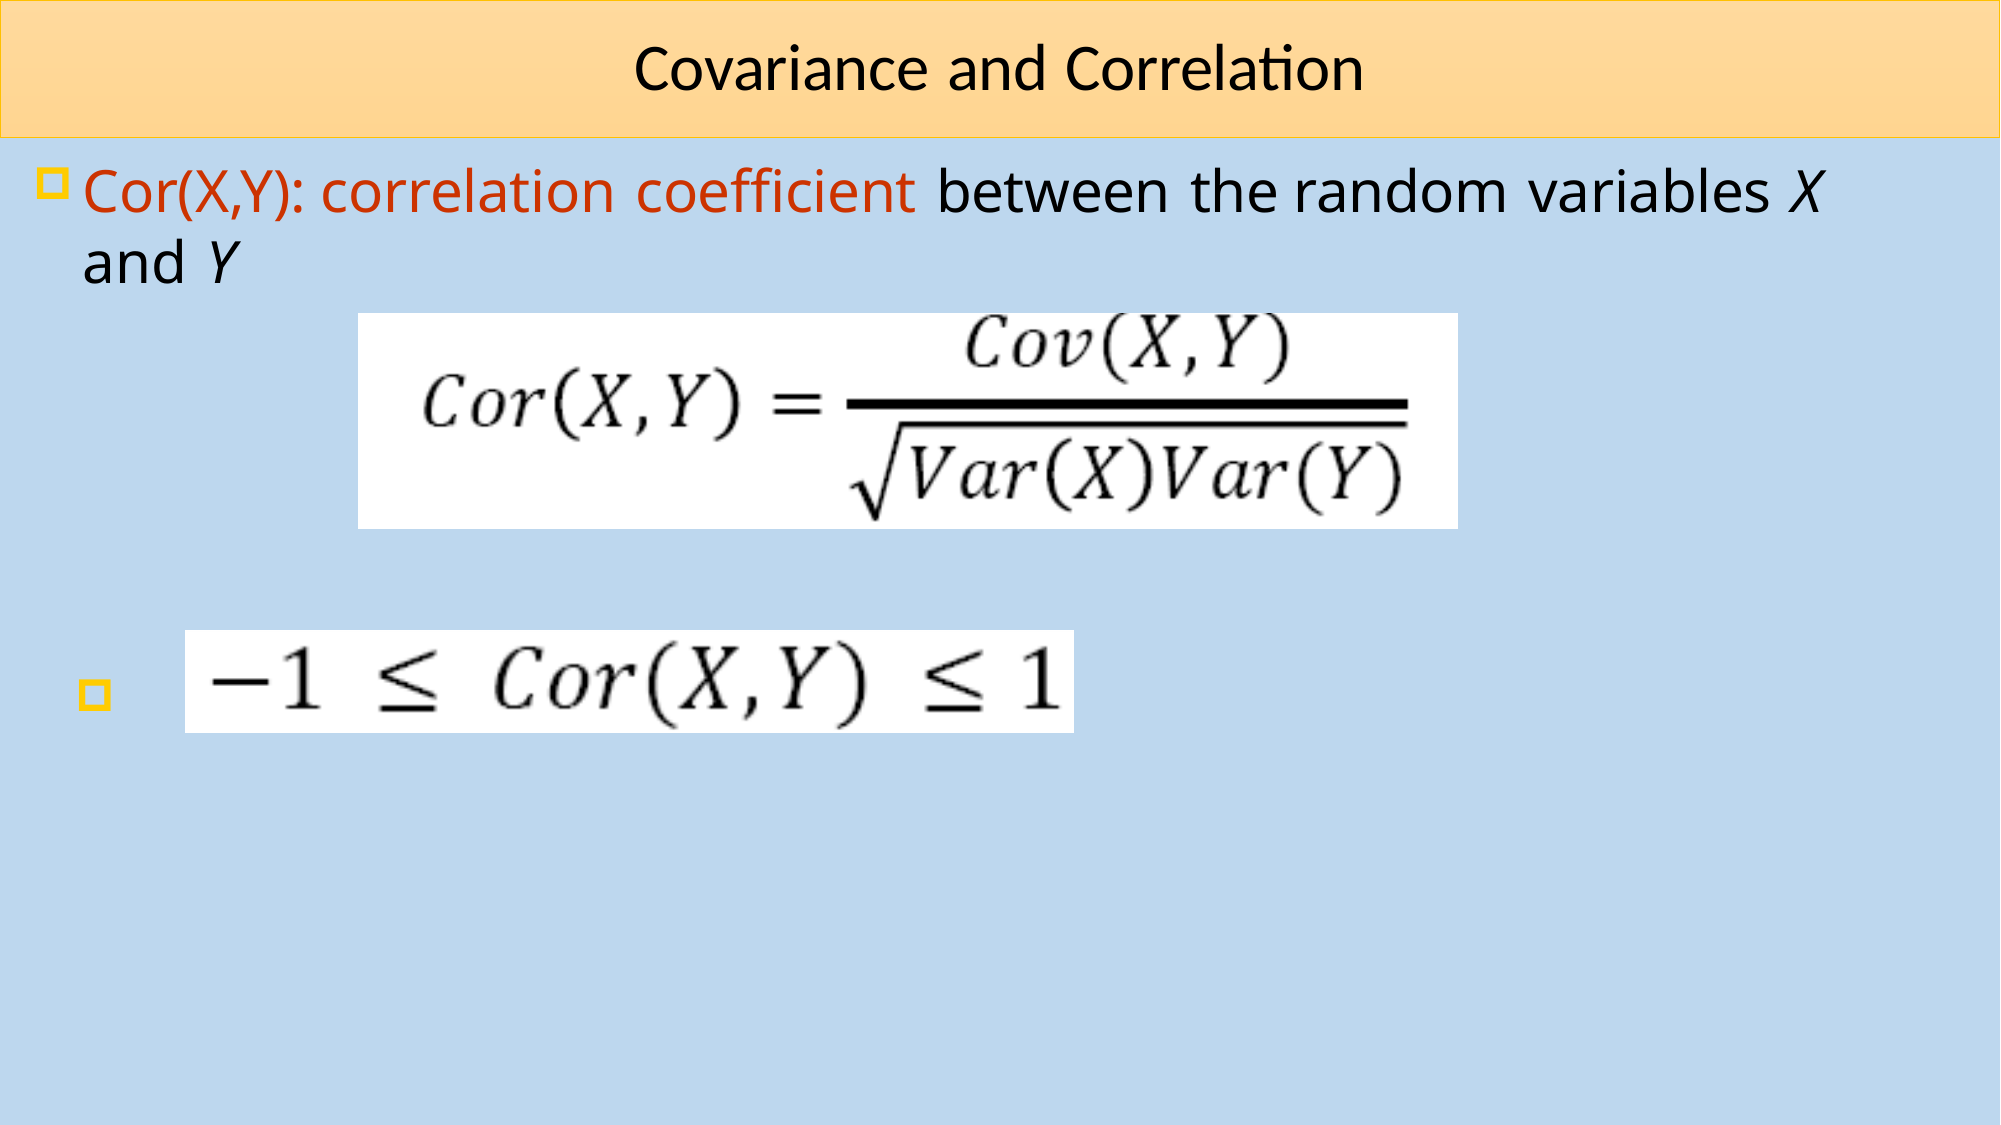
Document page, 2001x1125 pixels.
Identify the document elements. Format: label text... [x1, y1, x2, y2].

picture [358, 313, 1458, 529]
picture [185, 630, 1074, 733]
title Covariance and Correlation [0, 0, 2000, 138]
text_box [73, 665, 1743, 736]
text_box Cor(X,Y): correlation coefficient between the random variables X and Y [31, 153, 1923, 296]
